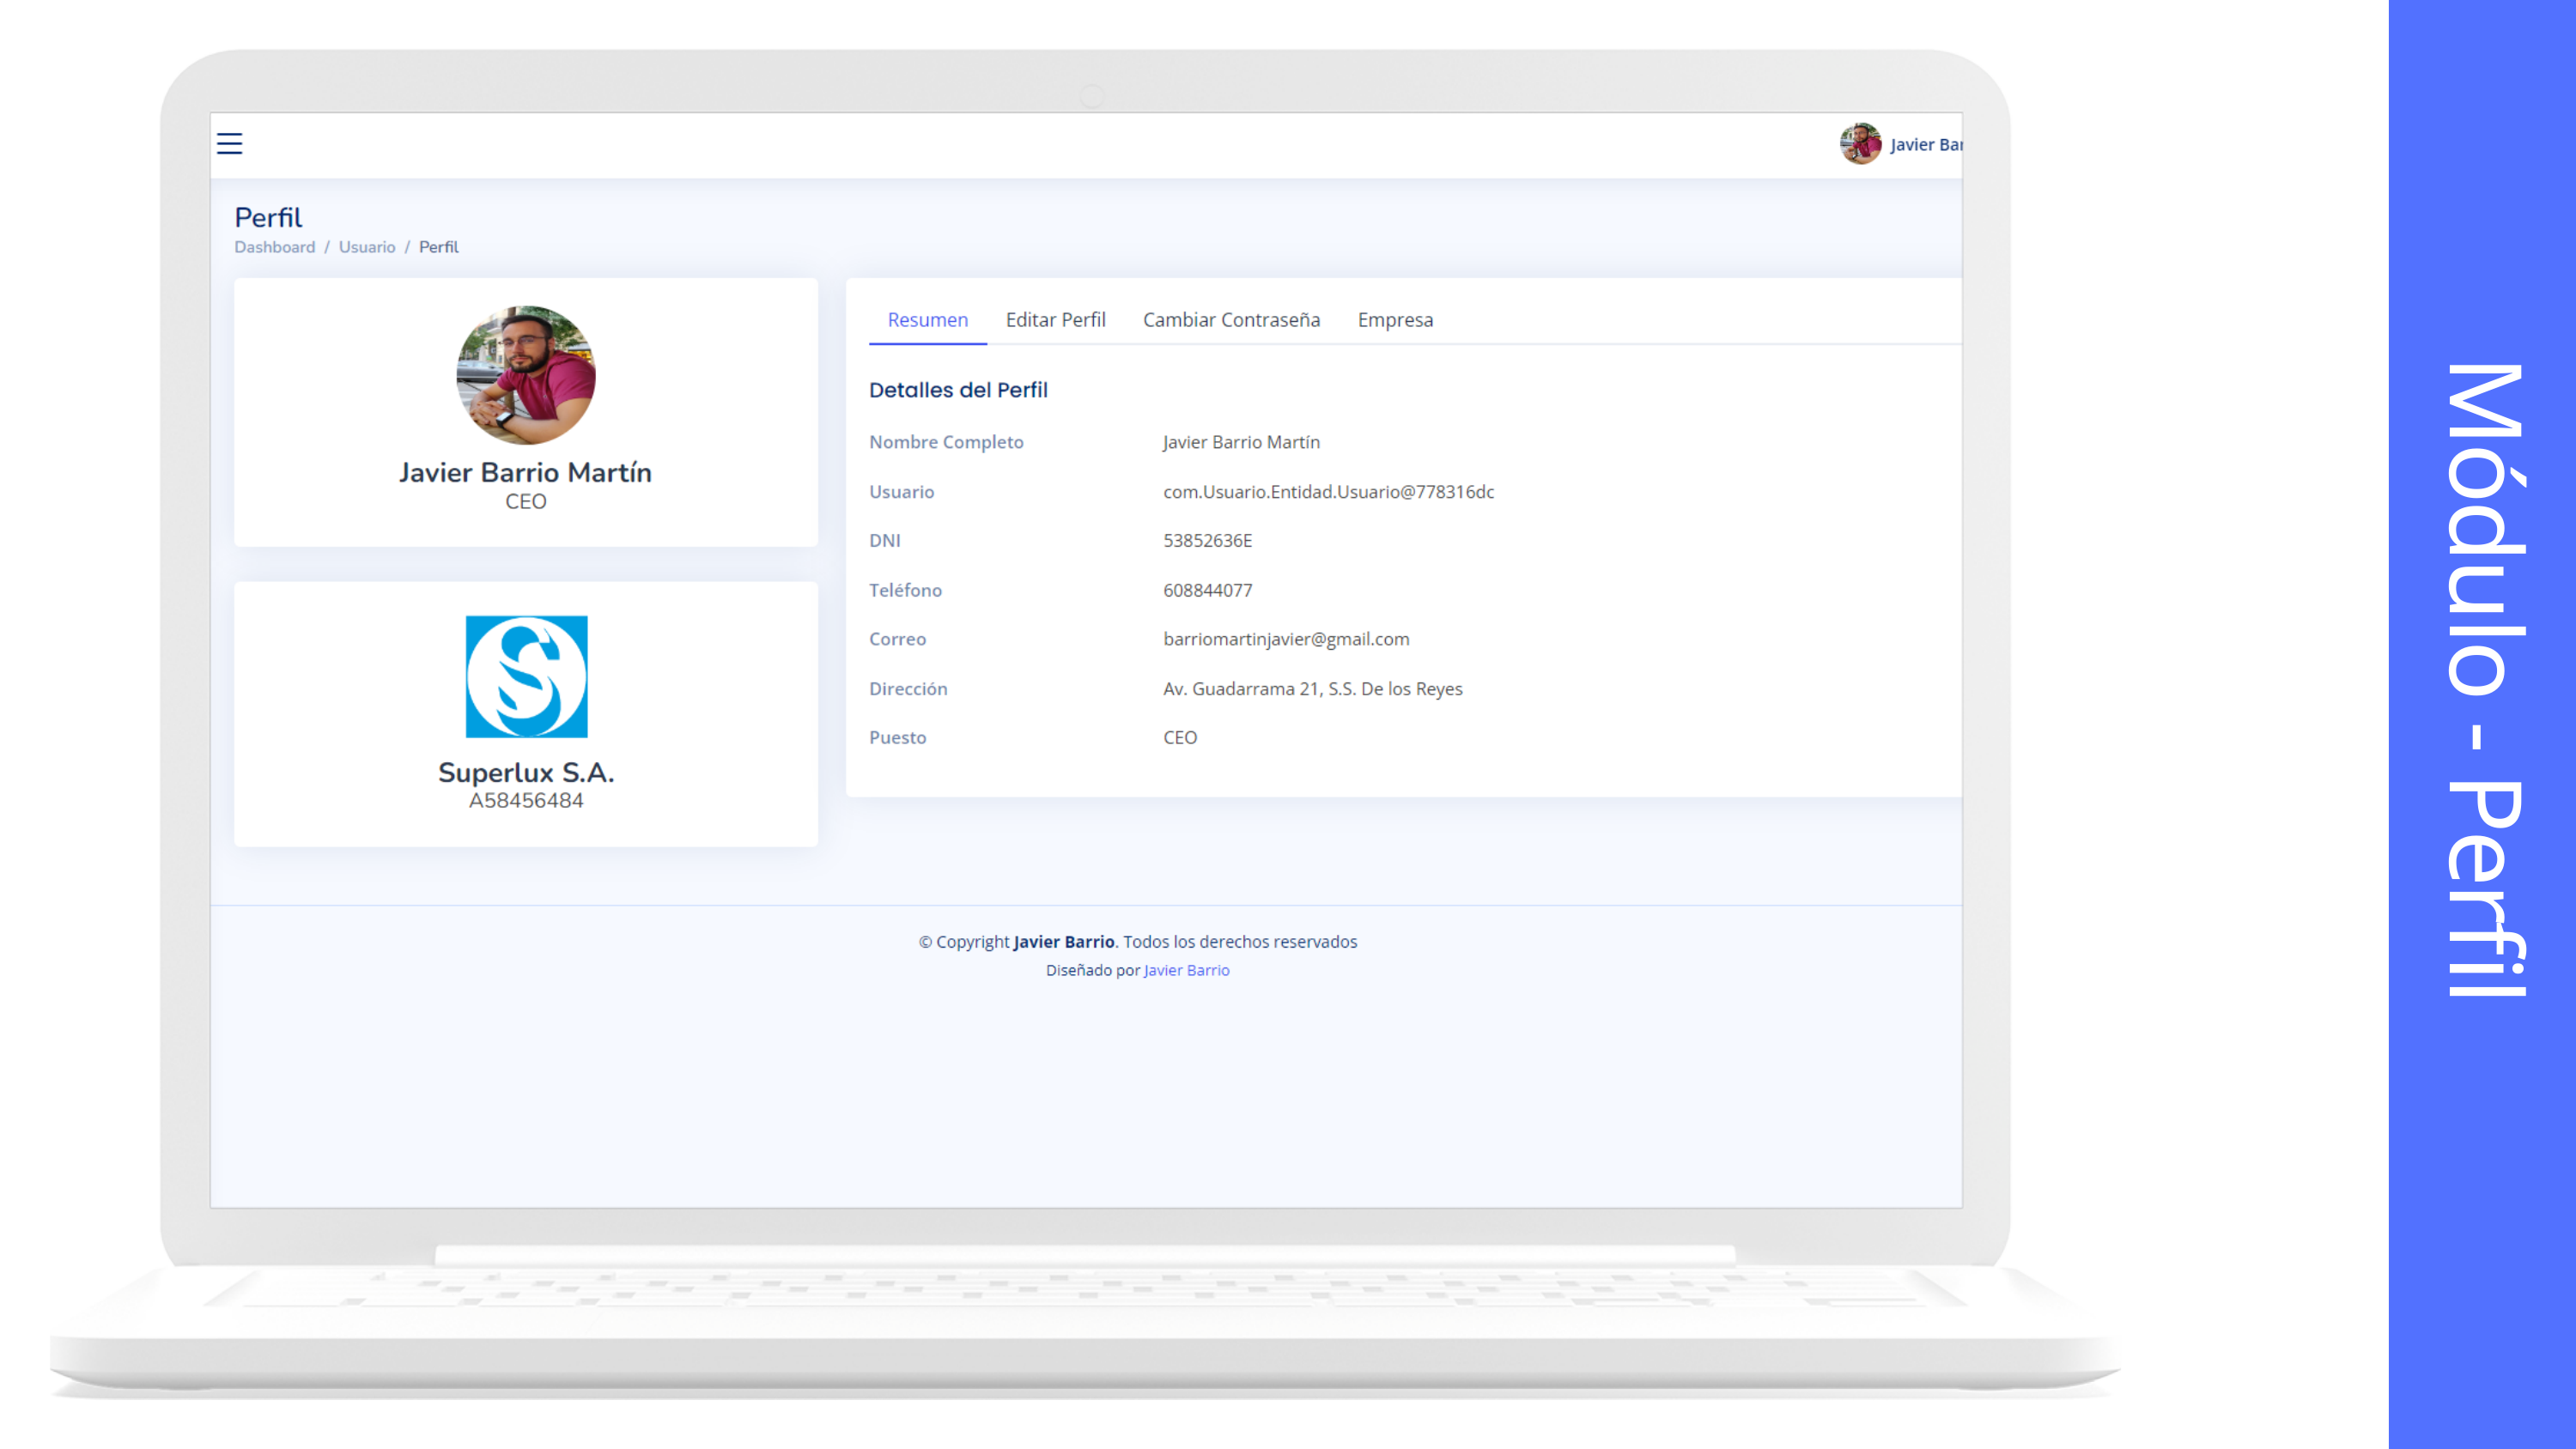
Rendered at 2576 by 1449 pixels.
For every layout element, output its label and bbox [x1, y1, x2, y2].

text_box [50, 48, 2122, 1400]
text_box [2388, 0, 2576, 1449]
